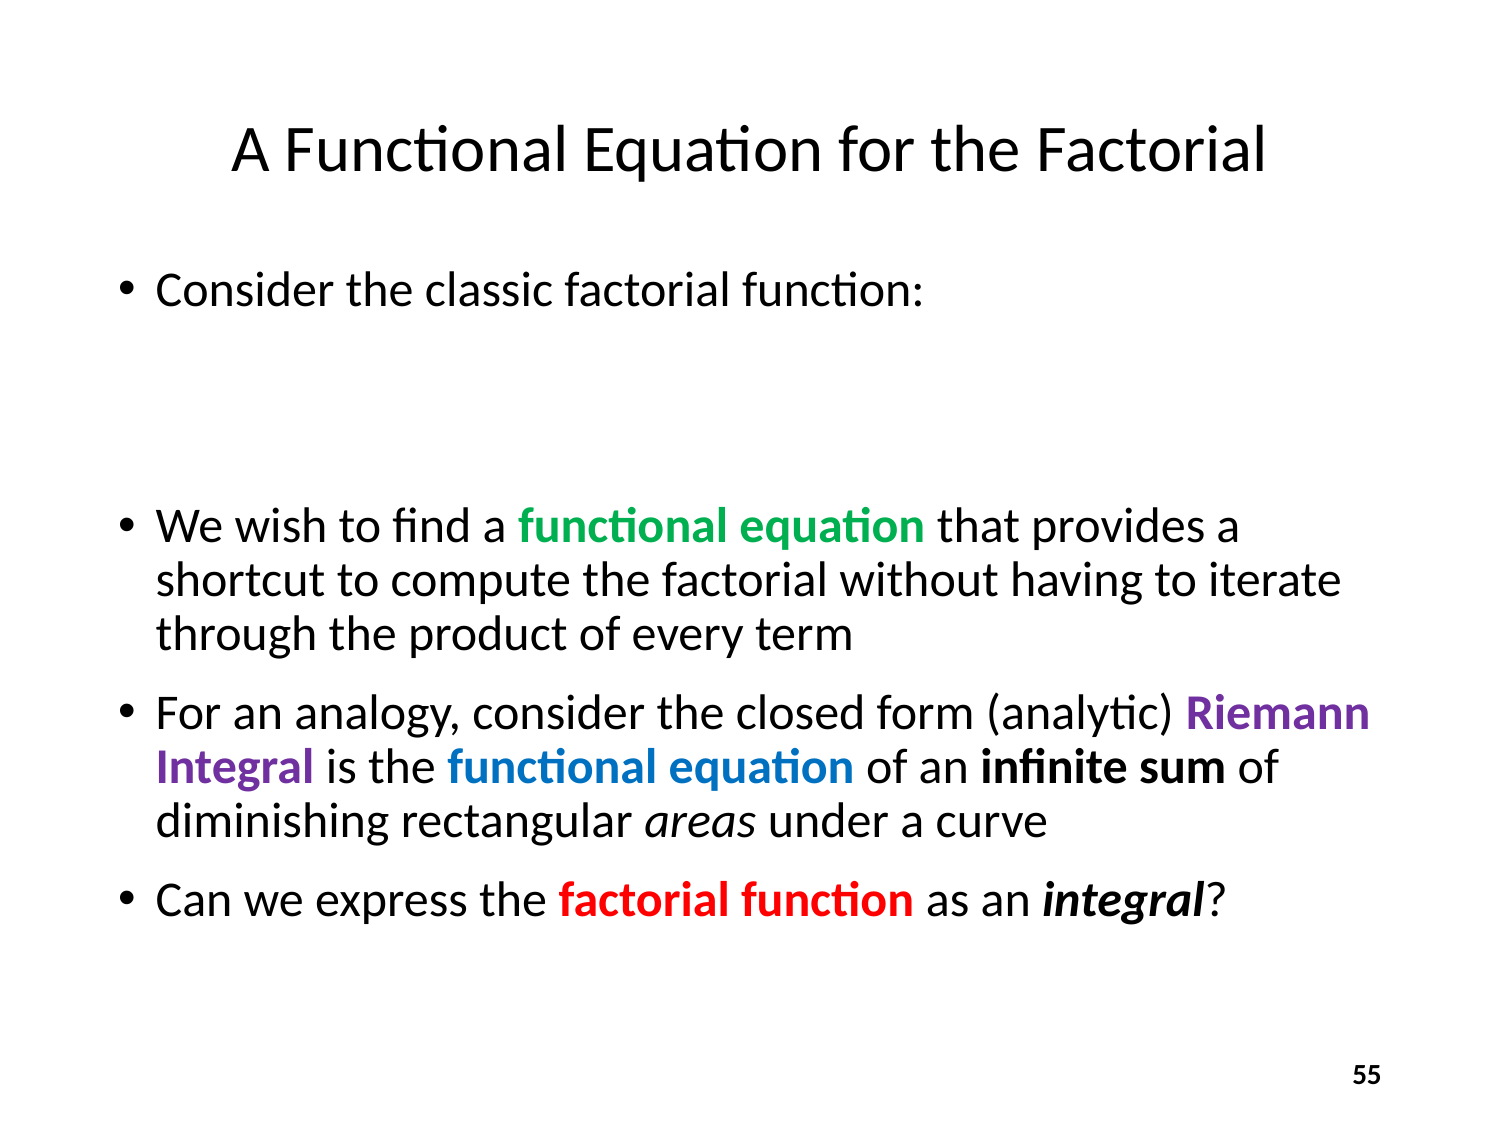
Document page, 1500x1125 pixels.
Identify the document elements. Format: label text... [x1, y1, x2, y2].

slide_number 55 [1059, 1042, 1397, 1103]
title A Functional Equation for the Factorial [103, 59, 1397, 241]
